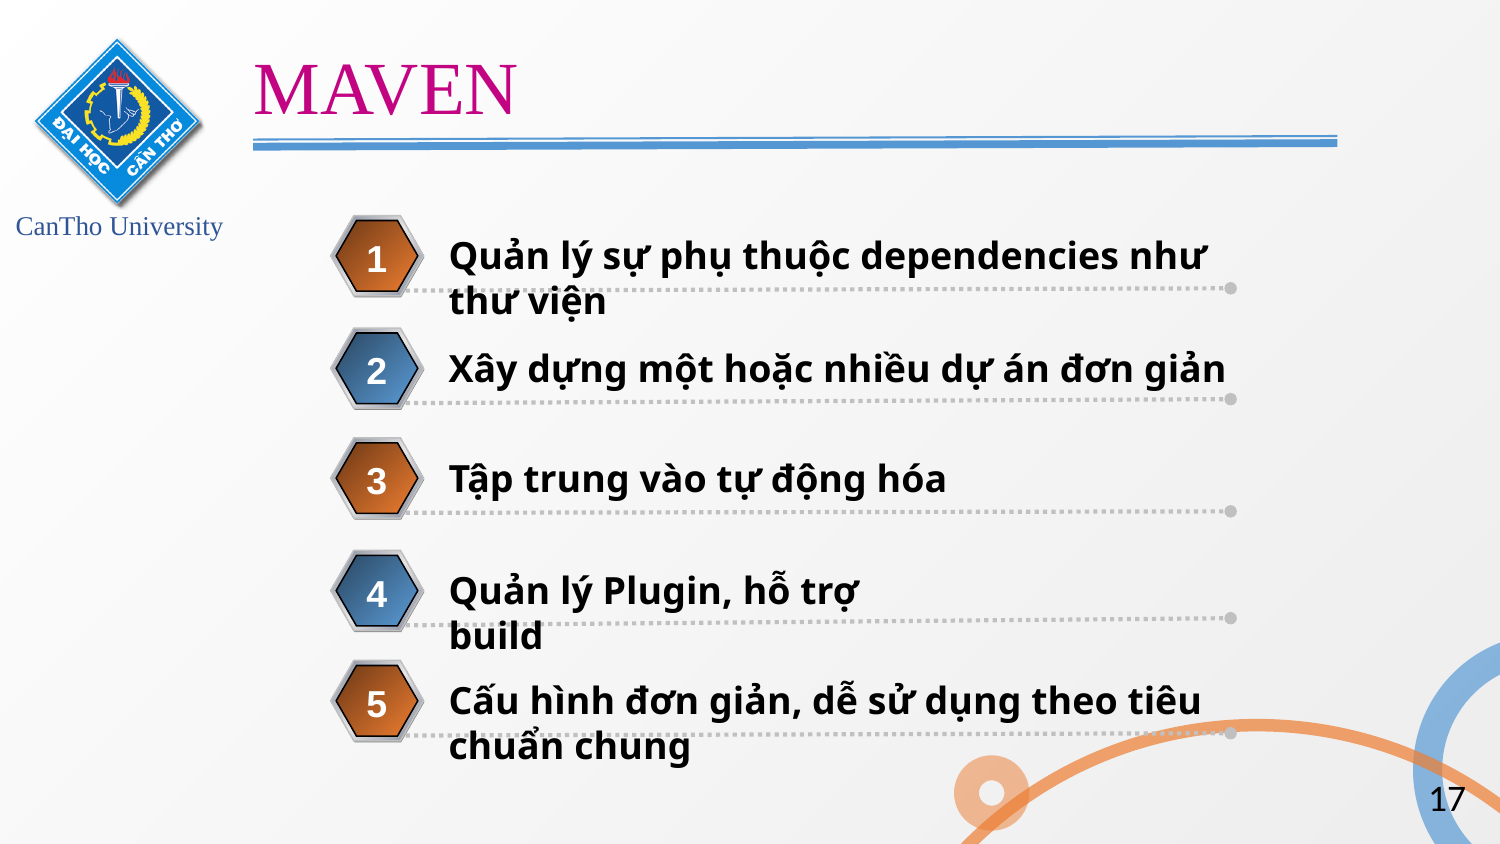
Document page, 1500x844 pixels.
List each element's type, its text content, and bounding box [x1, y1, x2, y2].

title MAVEN [238, 31, 1350, 213]
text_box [253, 143, 1338, 147]
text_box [330, 550, 1231, 633]
text_box 17 [1412, 766, 1500, 827]
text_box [330, 215, 1256, 298]
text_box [330, 437, 1256, 520]
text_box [253, 135, 1338, 140]
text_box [330, 328, 1256, 410]
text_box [330, 660, 1256, 743]
text_box CanTho University [0, 200, 282, 249]
picture [32, 36, 203, 207]
